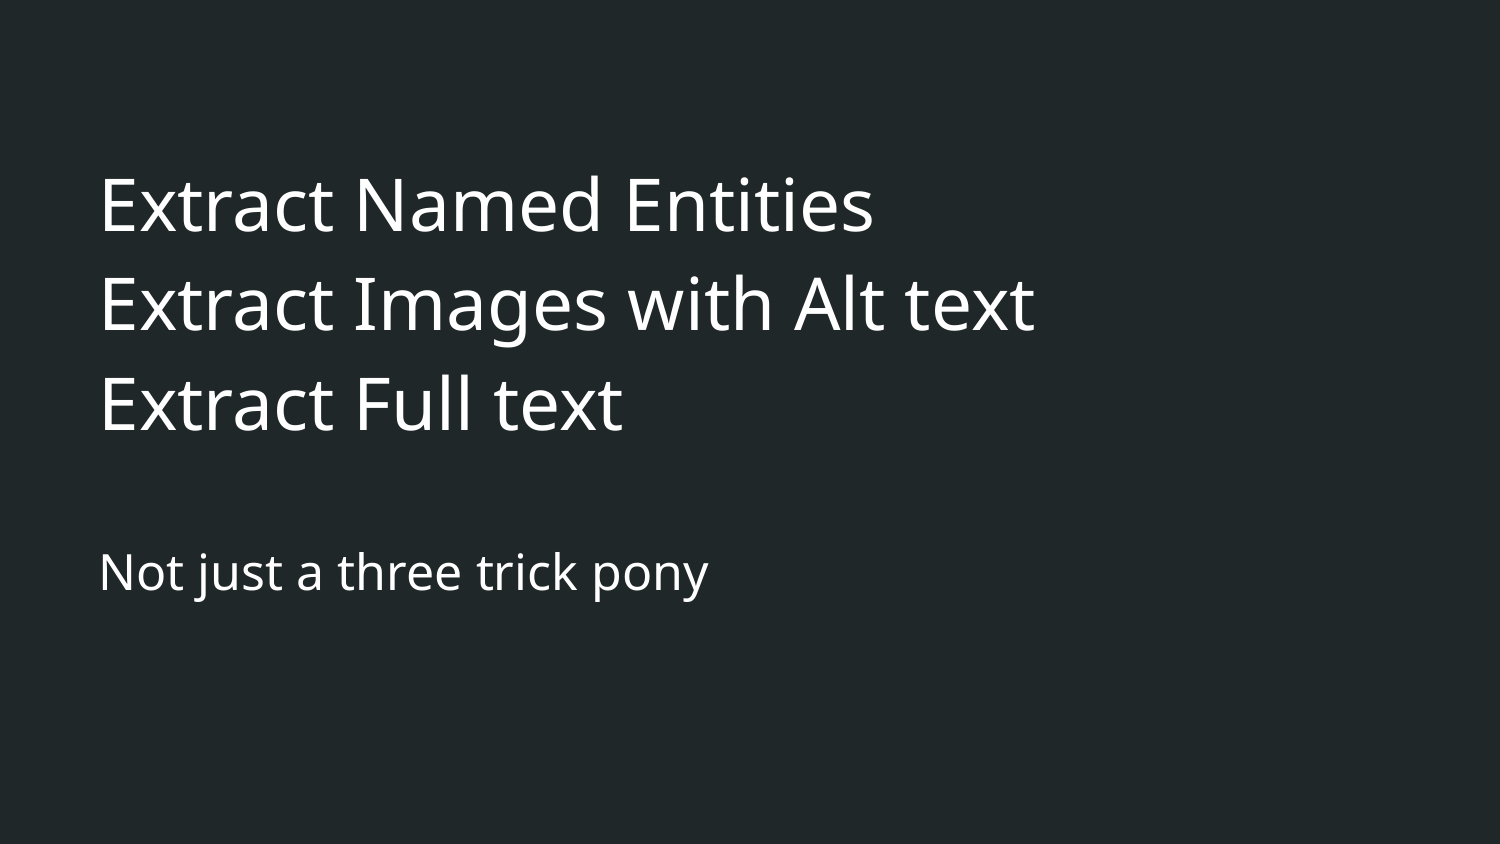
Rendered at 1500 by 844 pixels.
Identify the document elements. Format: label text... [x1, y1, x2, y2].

subtitle Not just a three trick pony [83, 522, 1417, 626]
title Extract Named Entities Extract Images with Alt text Extract Full text [83, 136, 1417, 467]
